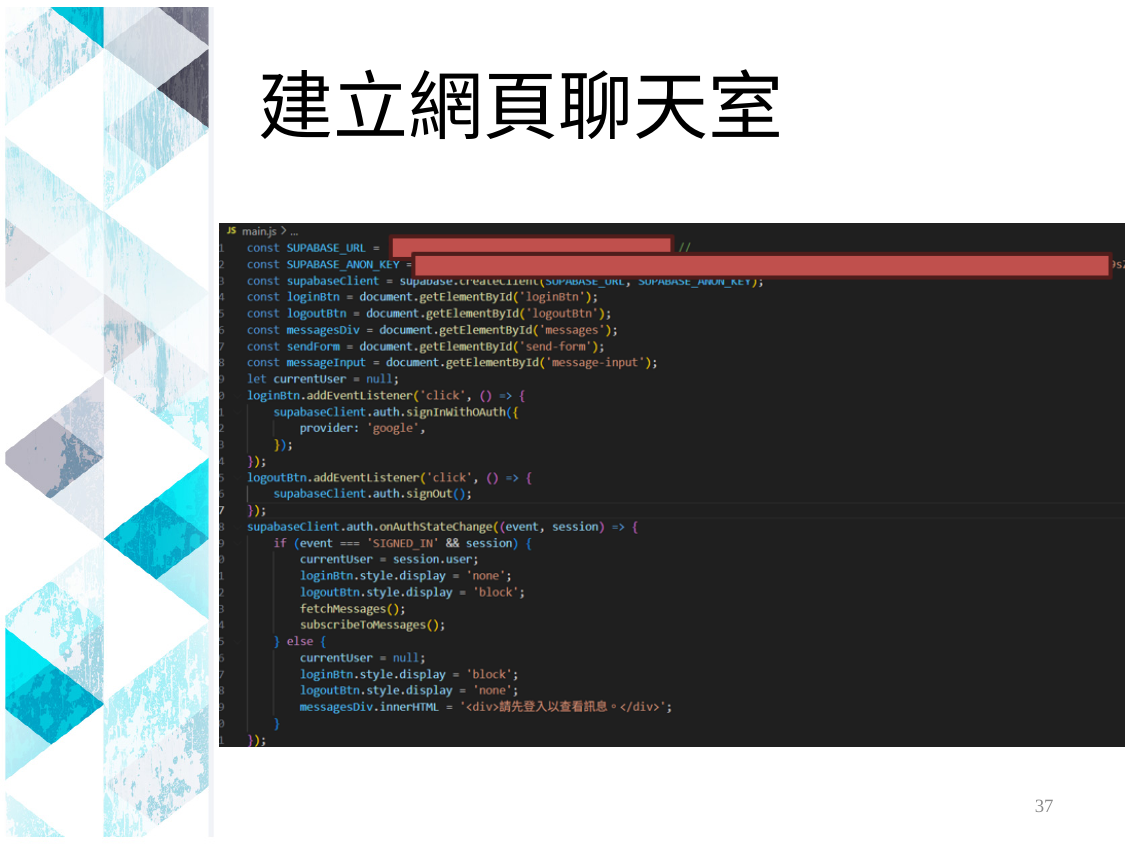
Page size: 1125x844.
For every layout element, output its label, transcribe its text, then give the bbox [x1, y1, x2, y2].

slide_number 37 [806, 782, 1069, 827]
picture [0, 0, 1125, 844]
title 建立網頁聊天室 [243, 33, 1069, 175]
